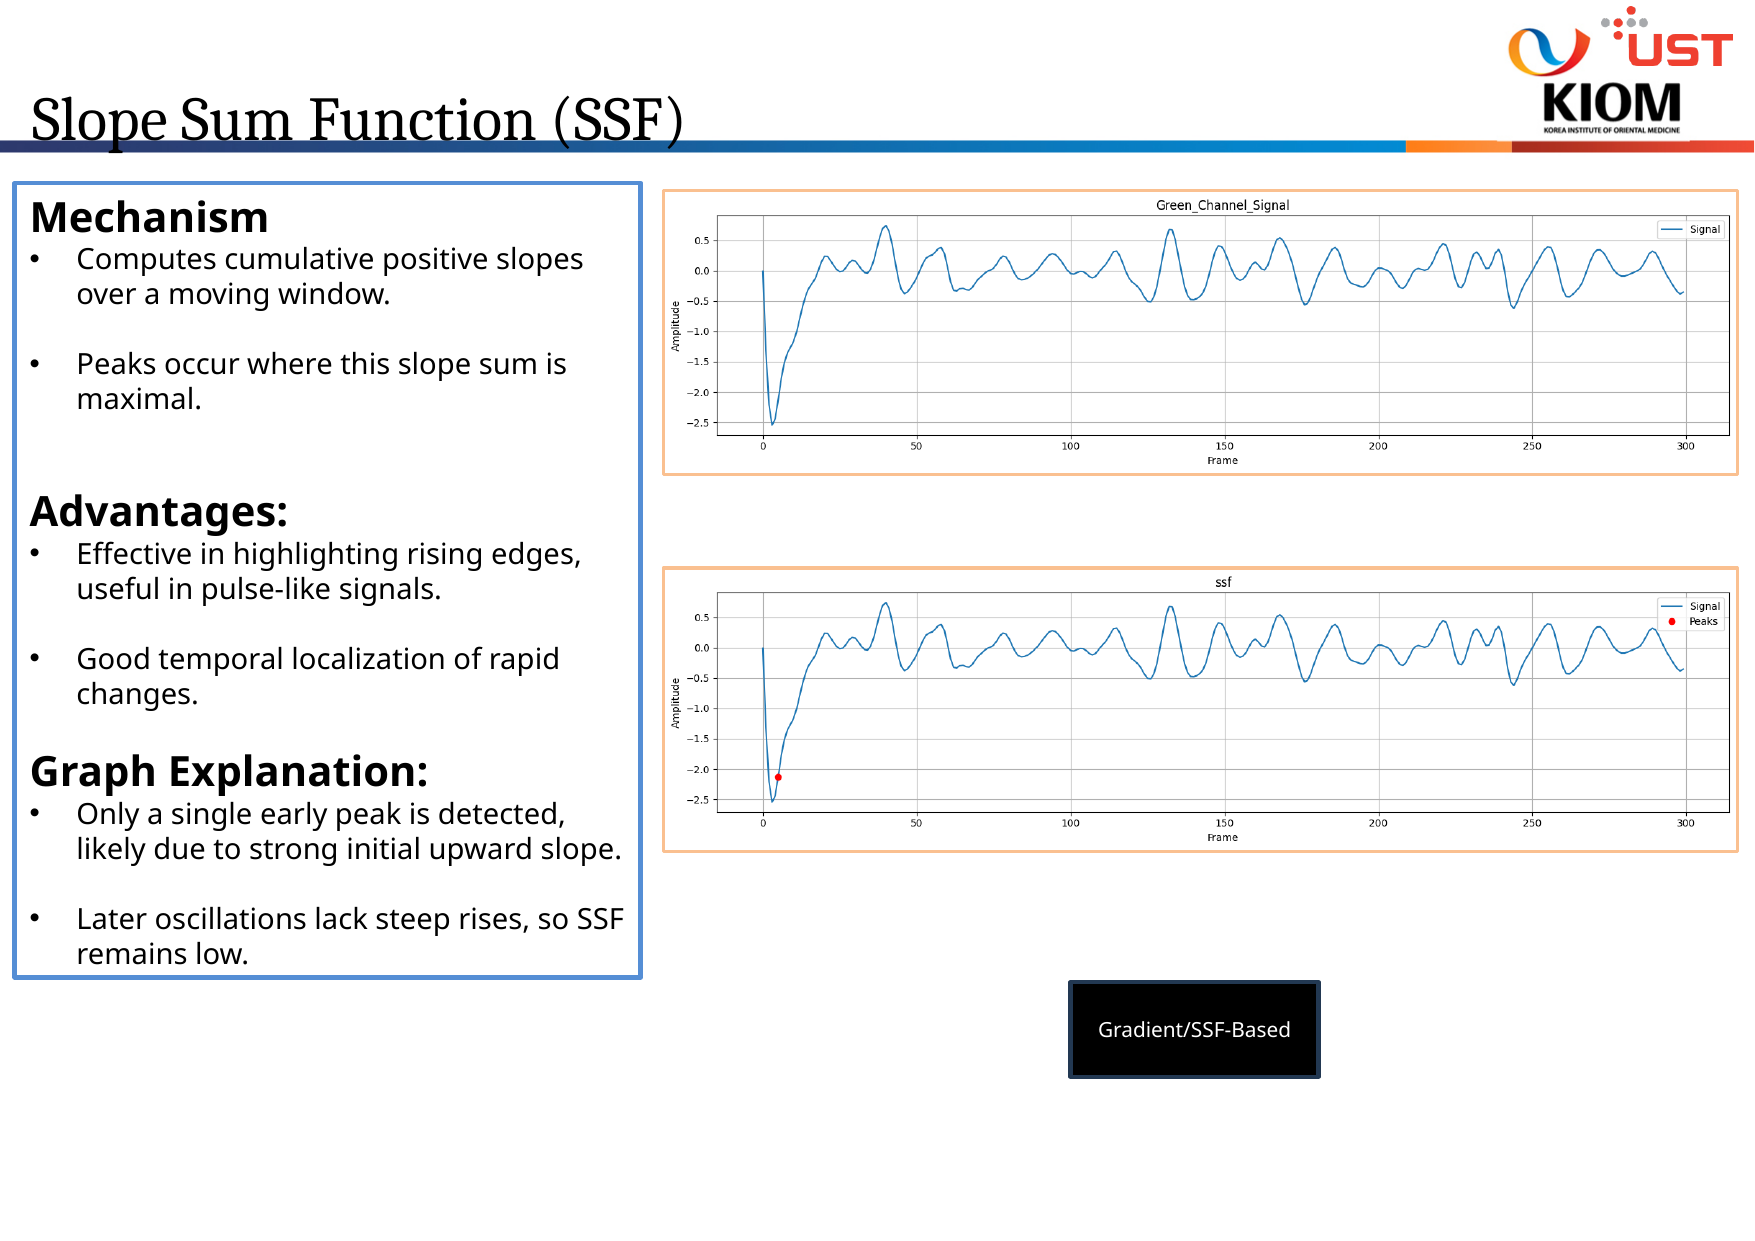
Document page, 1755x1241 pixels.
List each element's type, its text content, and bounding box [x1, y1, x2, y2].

picture [0, 0, 1755, 1241]
text_box Mechanism Computes cumulative positive slopes over a moving window. Peaks occur where this slope sum is maximal. Advantages: Effective in highlighting rising edges, useful in pulse-like signals. Good temporal localization of rapid changes. Graph Explanation: Only a single early peak is detected, likely due to strong initial upward slope. Later oscillations lack steep rises, so SSF remains low. [14, 183, 641, 978]
text_box Gradient/SSF-Based [1068, 980, 1321, 1079]
text_box Slope Sum Function (SSF) [17, 33, 1492, 161]
